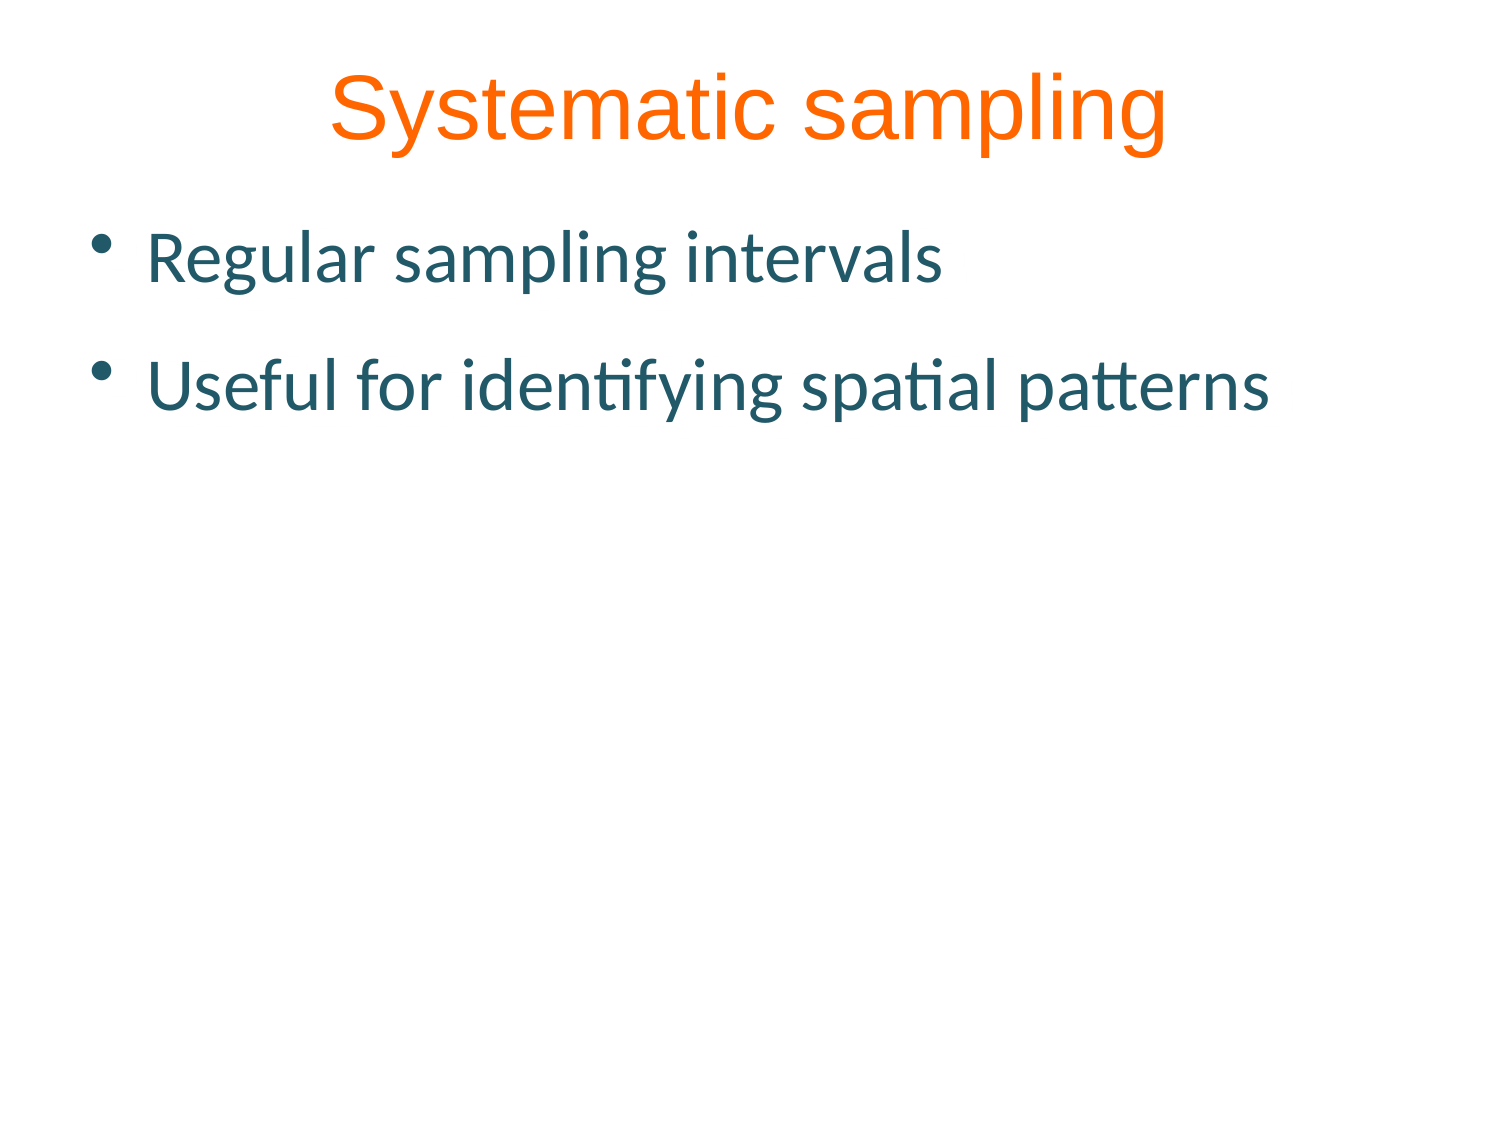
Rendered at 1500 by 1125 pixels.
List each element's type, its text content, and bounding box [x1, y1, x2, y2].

text_box Systematic sampling [0, 8, 1500, 197]
text_box Regular sampling intervals Useful for identifying spatial patterns [74, 200, 1432, 1025]
